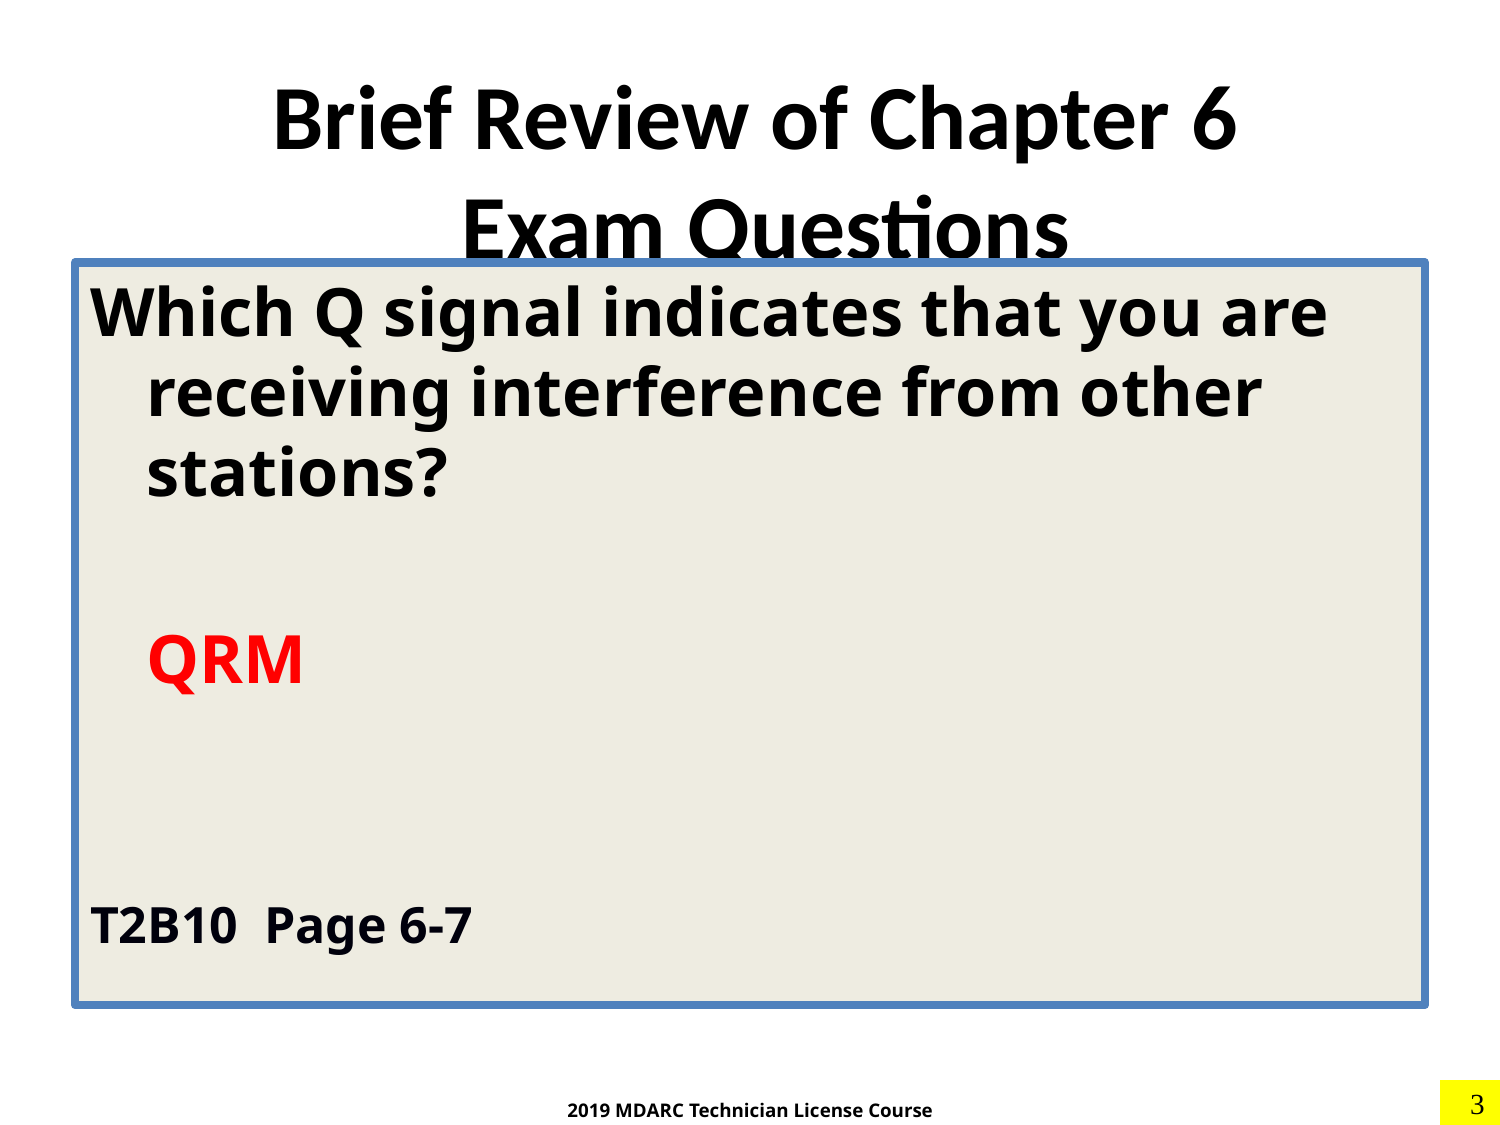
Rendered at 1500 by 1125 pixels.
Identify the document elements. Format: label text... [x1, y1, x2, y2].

title Brief Review of Chapter 6 Exam Questions [56, 96, 1475, 239]
footer 2019 MDARC Technician License Course [525, 1095, 975, 1125]
slide_number 3 [1440, 1080, 1500, 1125]
list Which Q signal indicates that you are receiving interference from other stations? QRM T2B10 Page 6-7 [75, 262, 1425, 1005]
